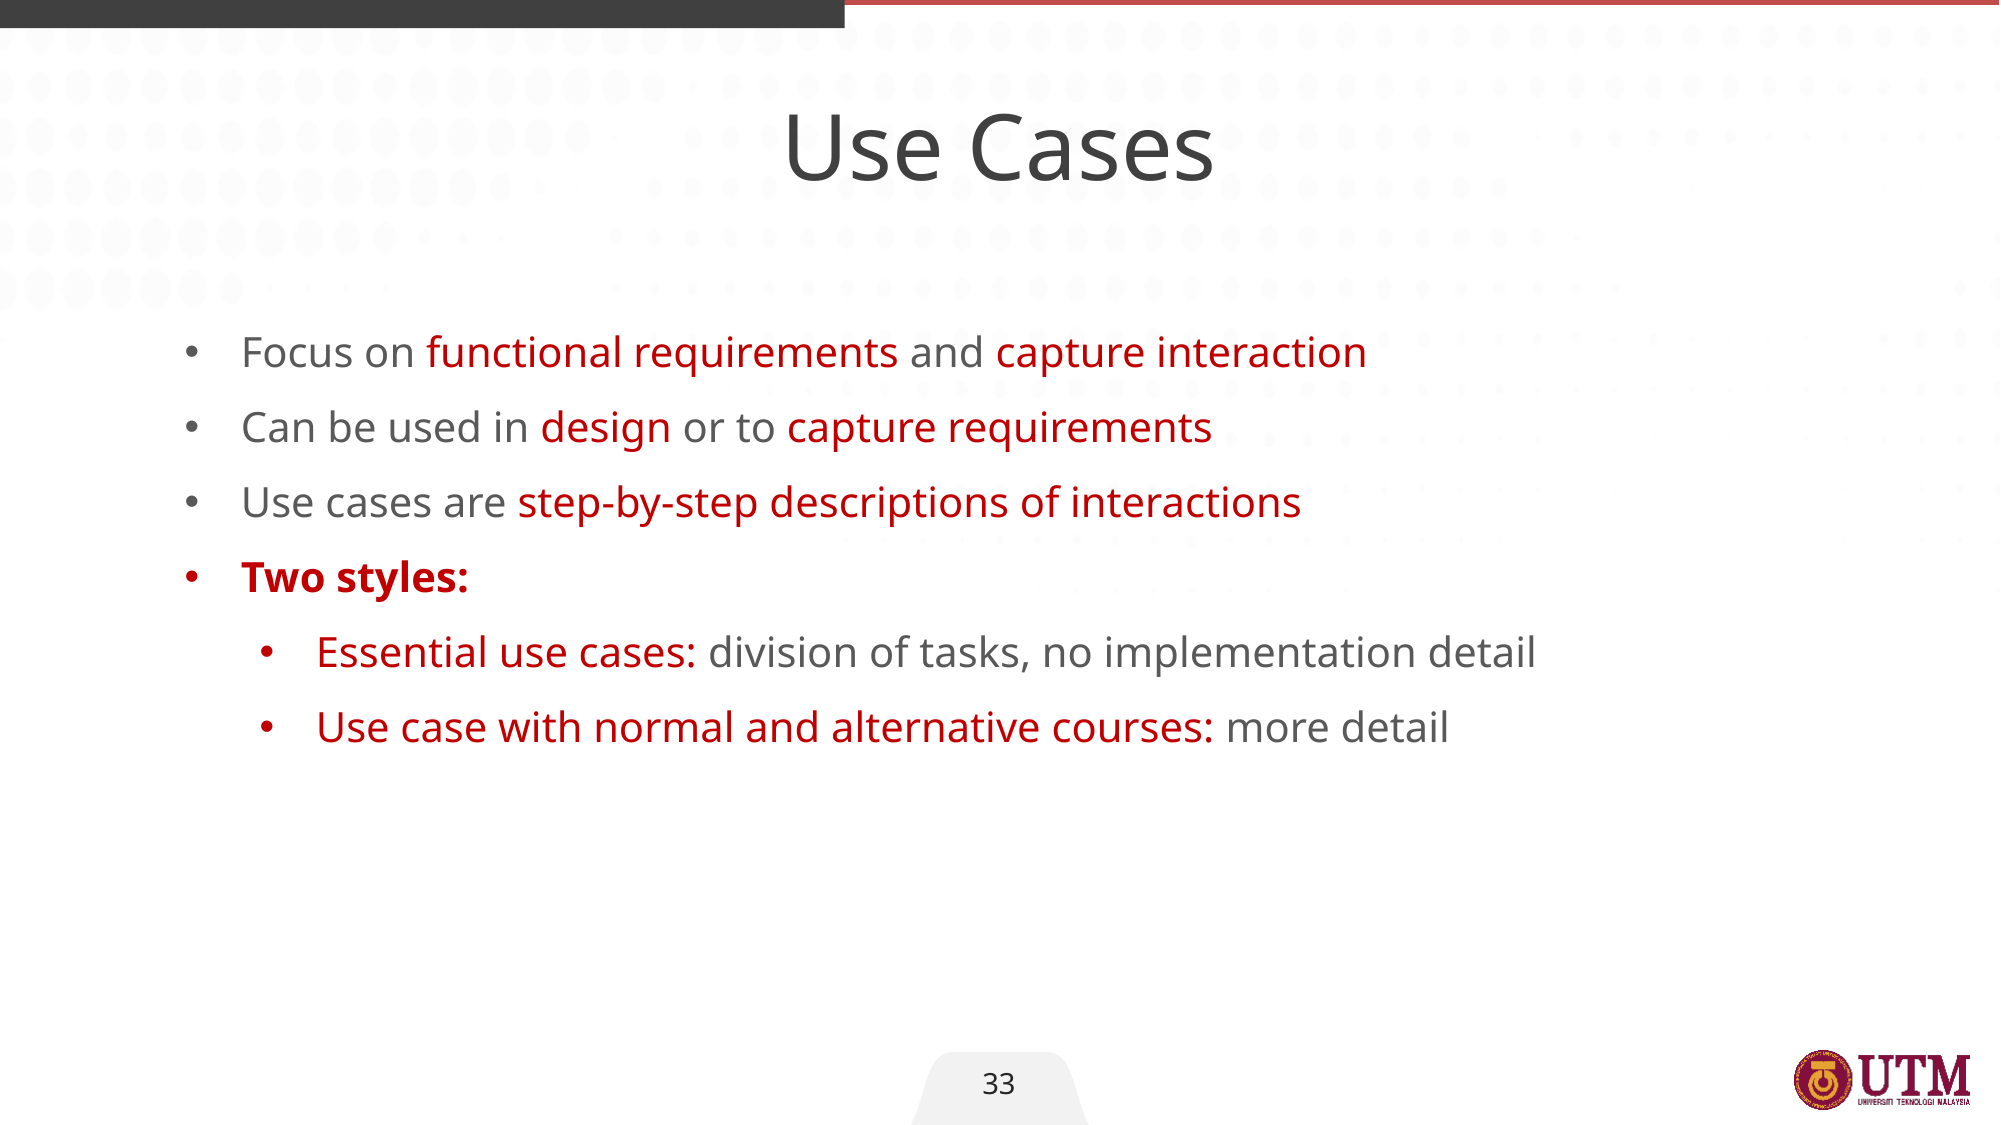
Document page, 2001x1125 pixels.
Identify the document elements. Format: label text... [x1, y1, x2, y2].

text_box Use Cases [206, 81, 1792, 206]
slide_number 33 [774, 1055, 1225, 1116]
text_box Focus on functional requirements and capture interaction Can be used in design or to capture requirements Use cases are step-by-step descriptions of interactions Two styles: Essential use cases: division of tasks, no implementation detail Use case with normal and alternative courses: more detail [169, 293, 1829, 759]
picture [1794, 1050, 1970, 1110]
picture [0, 0, 2001, 645]
